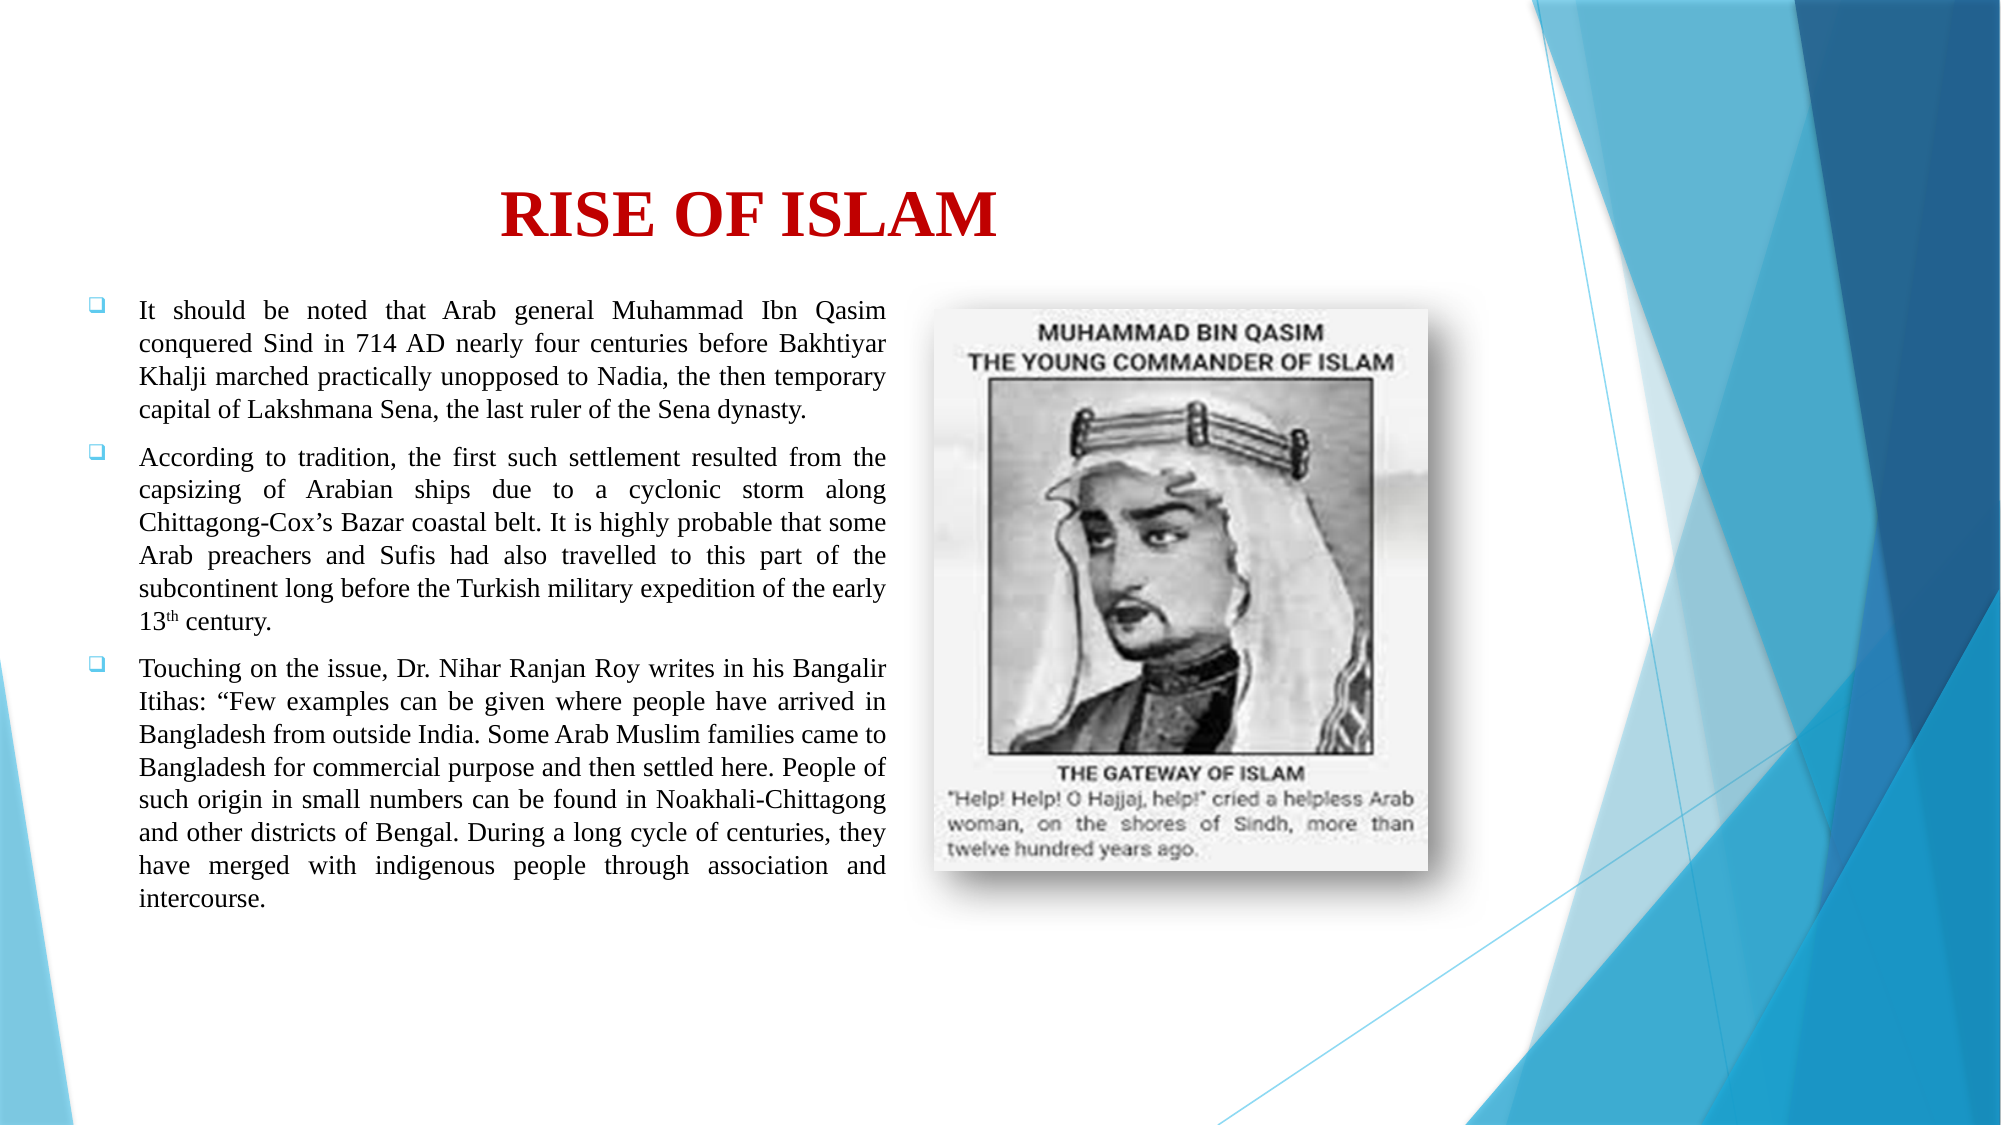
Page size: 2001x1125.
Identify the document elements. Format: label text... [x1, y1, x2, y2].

picture [933, 309, 1428, 871]
title RISE OF ISLAM [72, 162, 1428, 285]
list It should be noted that Arab general Muhammad Ibn Qasim conquered Sind in 714 AD nearly four centuries before Bakhtiyar Khalji marched practically unopposed to Nadia, the then temporary capital of Lakshmana Sena, the last ruler of the Sena dynasty. According to tradition, the first such settlement resulted from the capsizing of Arabian ships due to a cyclonic storm along Chittagong-Cox’s Bazar coastal belt. It is highly probable that some Arab preachers and Sufis had also travelled to this part of the subcontinent long before the Turkish military expedition of the early 13th century. Touching on the issue, Dr. Nihar Ranjan Roy writes in his Bangalir Itihas: “Few examples can be given where people have arrived in Bangladesh from outside India. Some Arab Muslim families came to Bangladesh for commercial purpose and then settled here. People of such origin in small numbers can be found in Noakhali-Chittagong and other districts of Bengal. During a long cycle of centuries, they have merged with indigenous people through association and intercourse. [72, 285, 903, 960]
